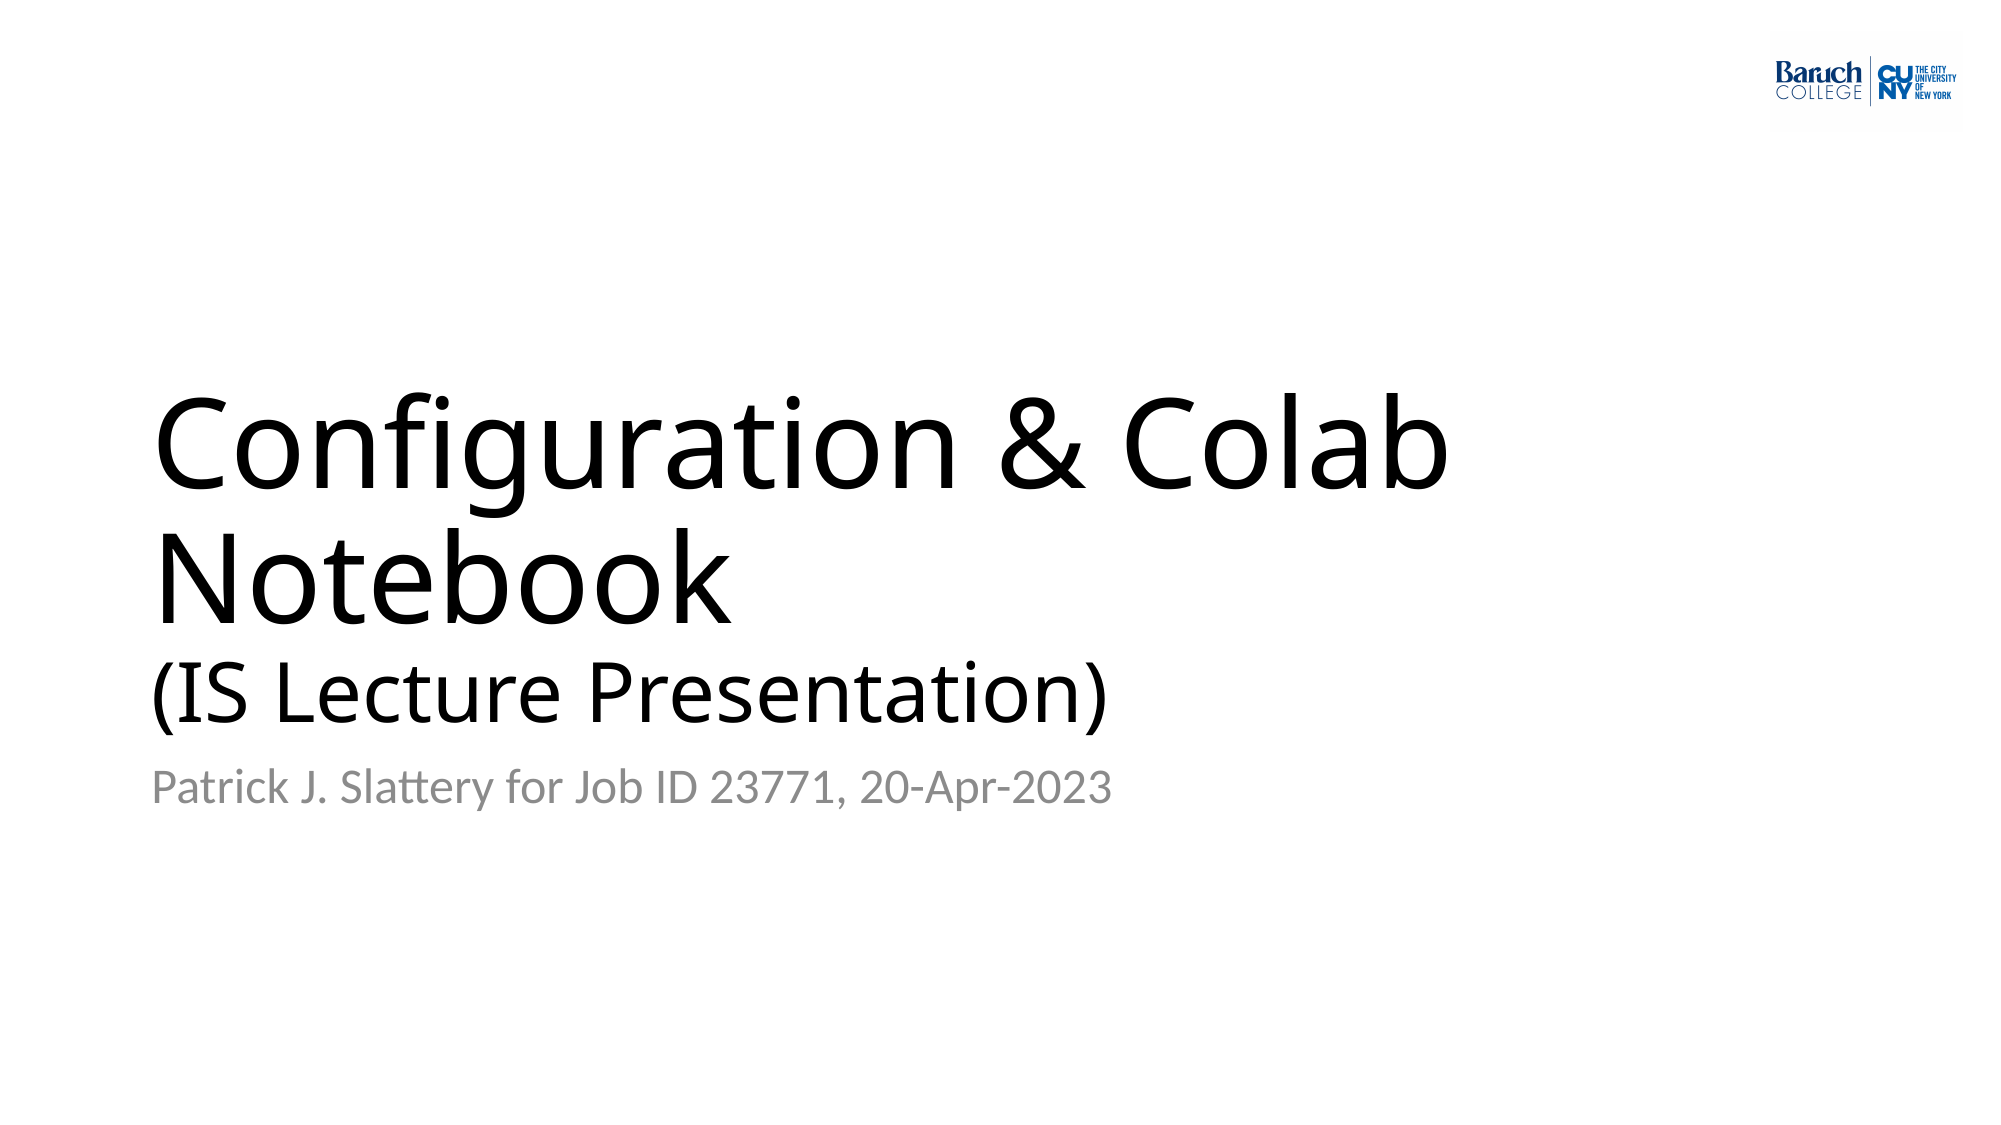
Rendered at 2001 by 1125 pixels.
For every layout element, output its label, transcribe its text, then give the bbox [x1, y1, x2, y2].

title Configuration & Colab Notebook (IS Lecture Presentation) [136, 280, 1862, 749]
list Patrick J. Slattery for Job ID 23771, 20-Apr-2023 [136, 752, 1862, 999]
picture [1770, 31, 1963, 132]
